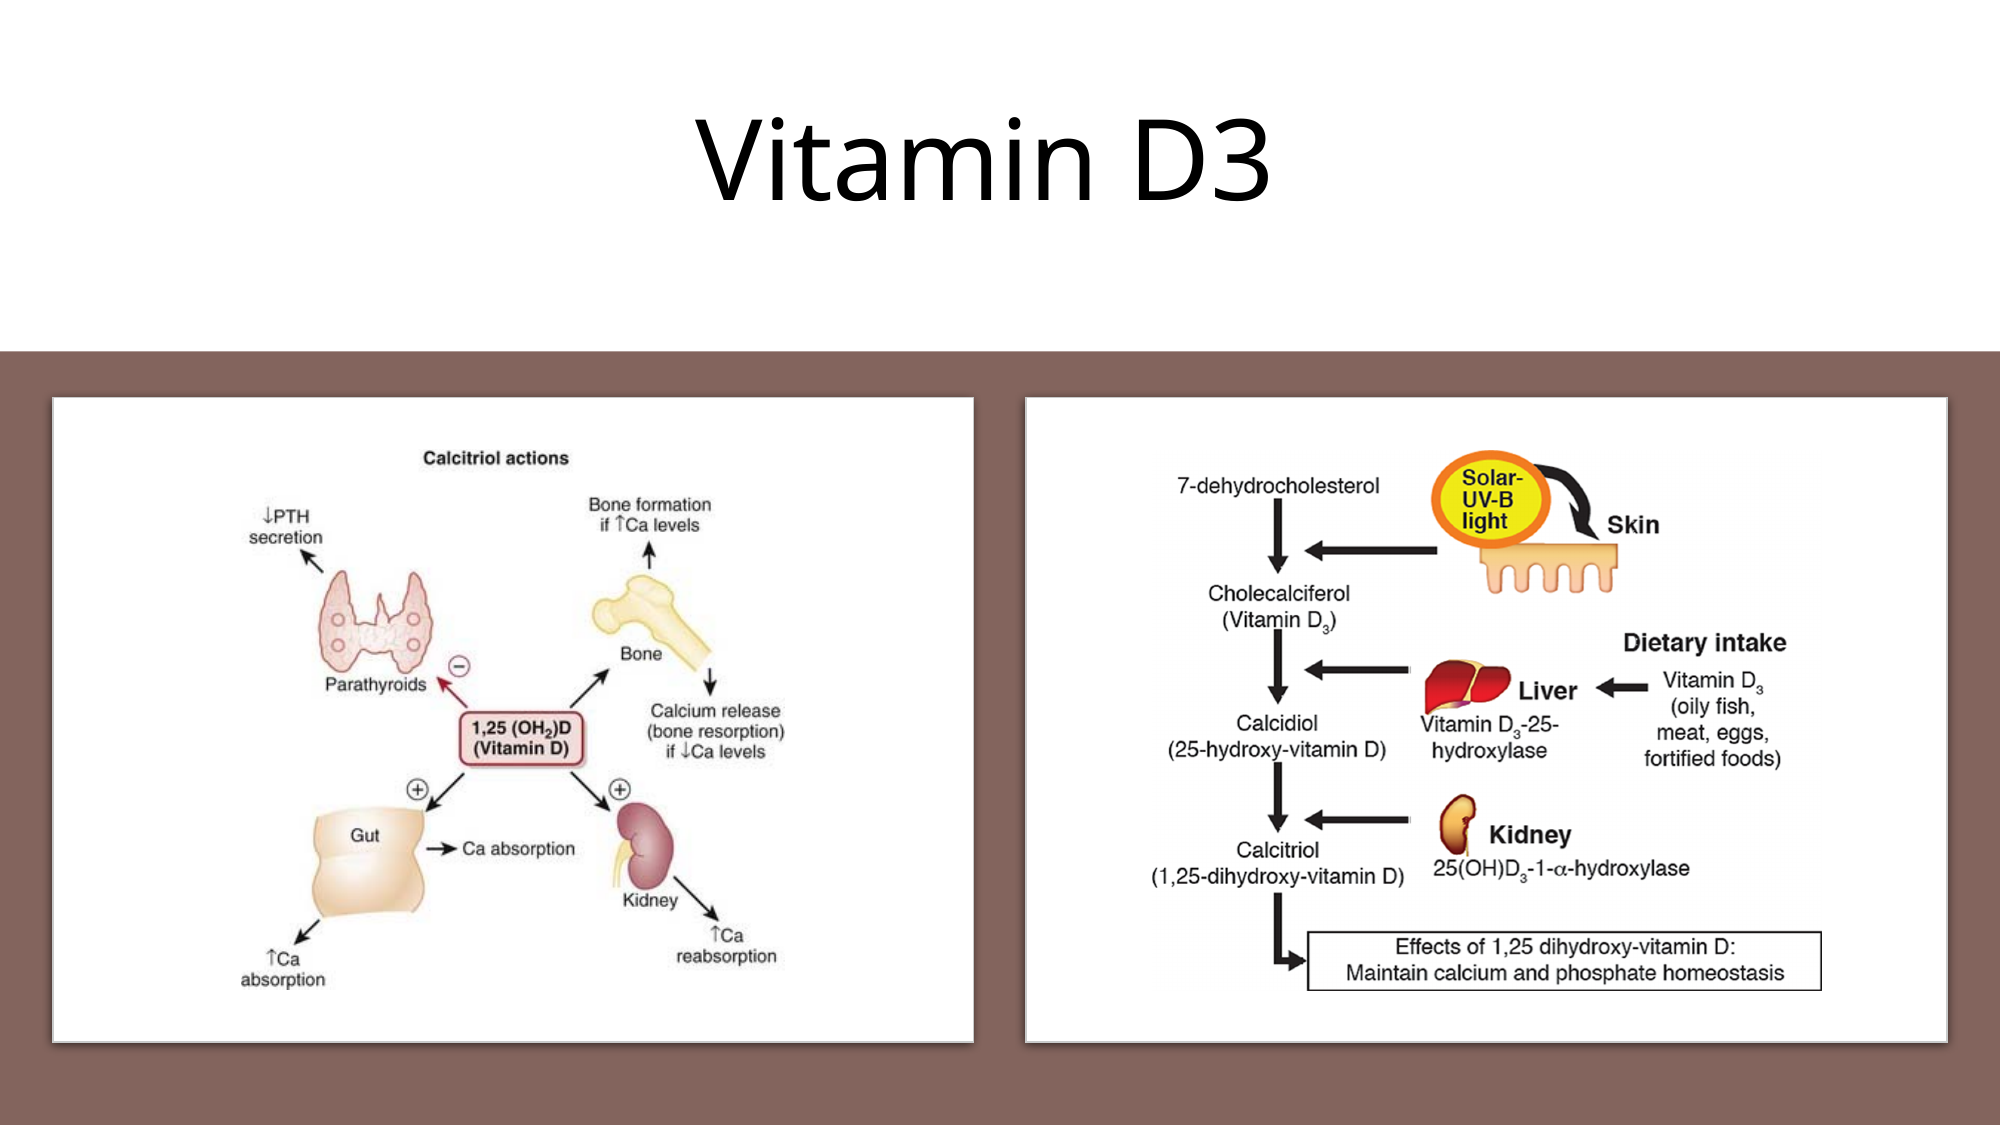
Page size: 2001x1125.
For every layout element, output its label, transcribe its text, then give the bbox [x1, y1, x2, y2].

title Vitamin D3 [162, 55, 1838, 233]
picture [1152, 450, 1822, 991]
text_box [52, 396, 975, 1043]
picture [241, 449, 785, 990]
text_box [1025, 396, 1948, 1043]
text_box [0, 350, 2000, 1125]
